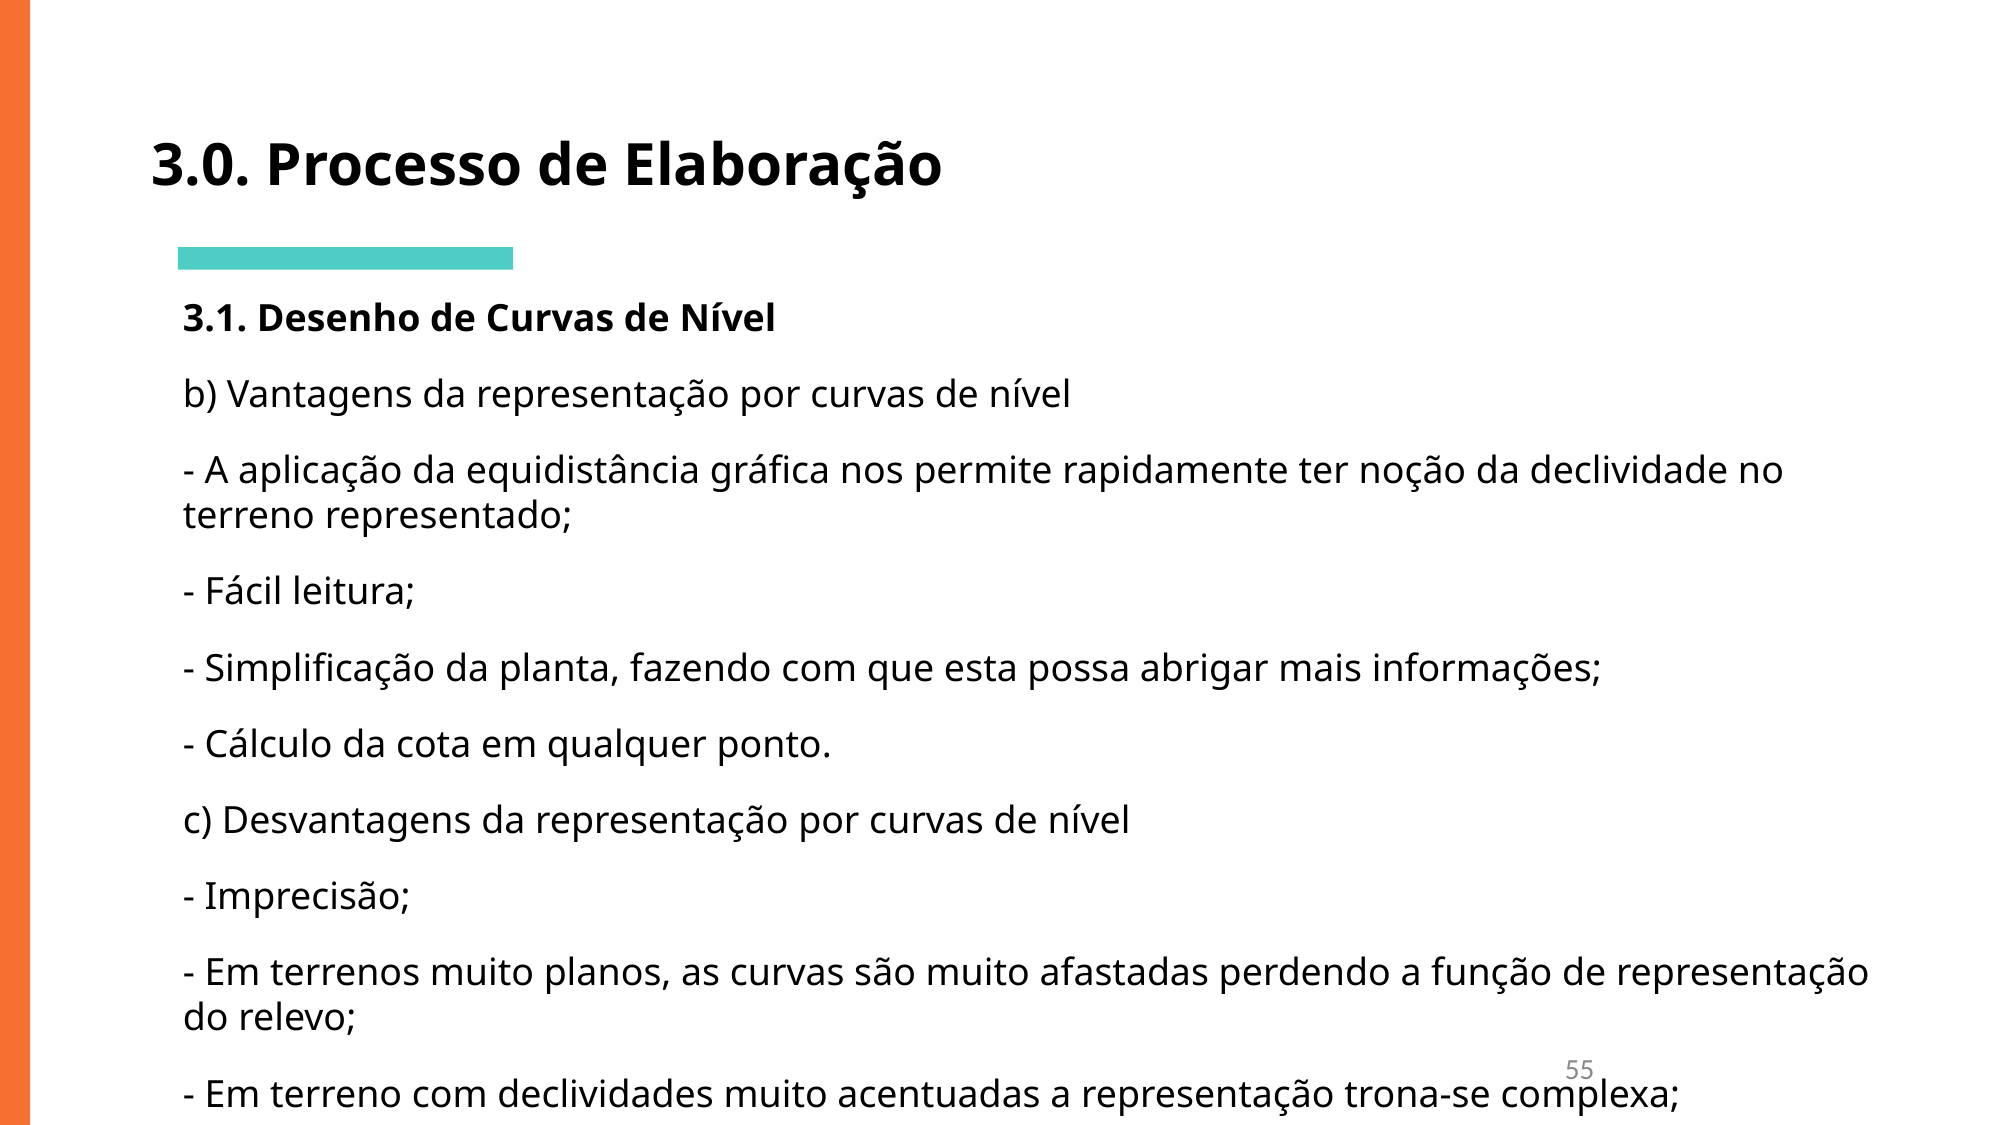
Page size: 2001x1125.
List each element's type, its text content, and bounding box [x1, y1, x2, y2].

text_box 3.1. Desenho de Curvas de Nível b) Vantagens da representação por curvas de nível - A aplicação da equidistância gráfica nos permite rapidamente ter noção da declividade no terreno representado; - Fácil leitura; - Simplificação da planta, fazendo com que esta possa abrigar mais informações; - Cálculo da cota em qualquer ponto. c) Desvantagens da representação por curvas de nível - Imprecisão; - Em terrenos muito planos, as curvas são muito afastadas perdendo a função de representação do relevo; - Em terreno com declividades muito acentuadas a representação trona-se complexa; [168, 286, 1898, 1074]
slide_number <número> [1550, 1042, 2000, 1103]
title 3.0. Processo de Elaboração [151, 104, 965, 212]
